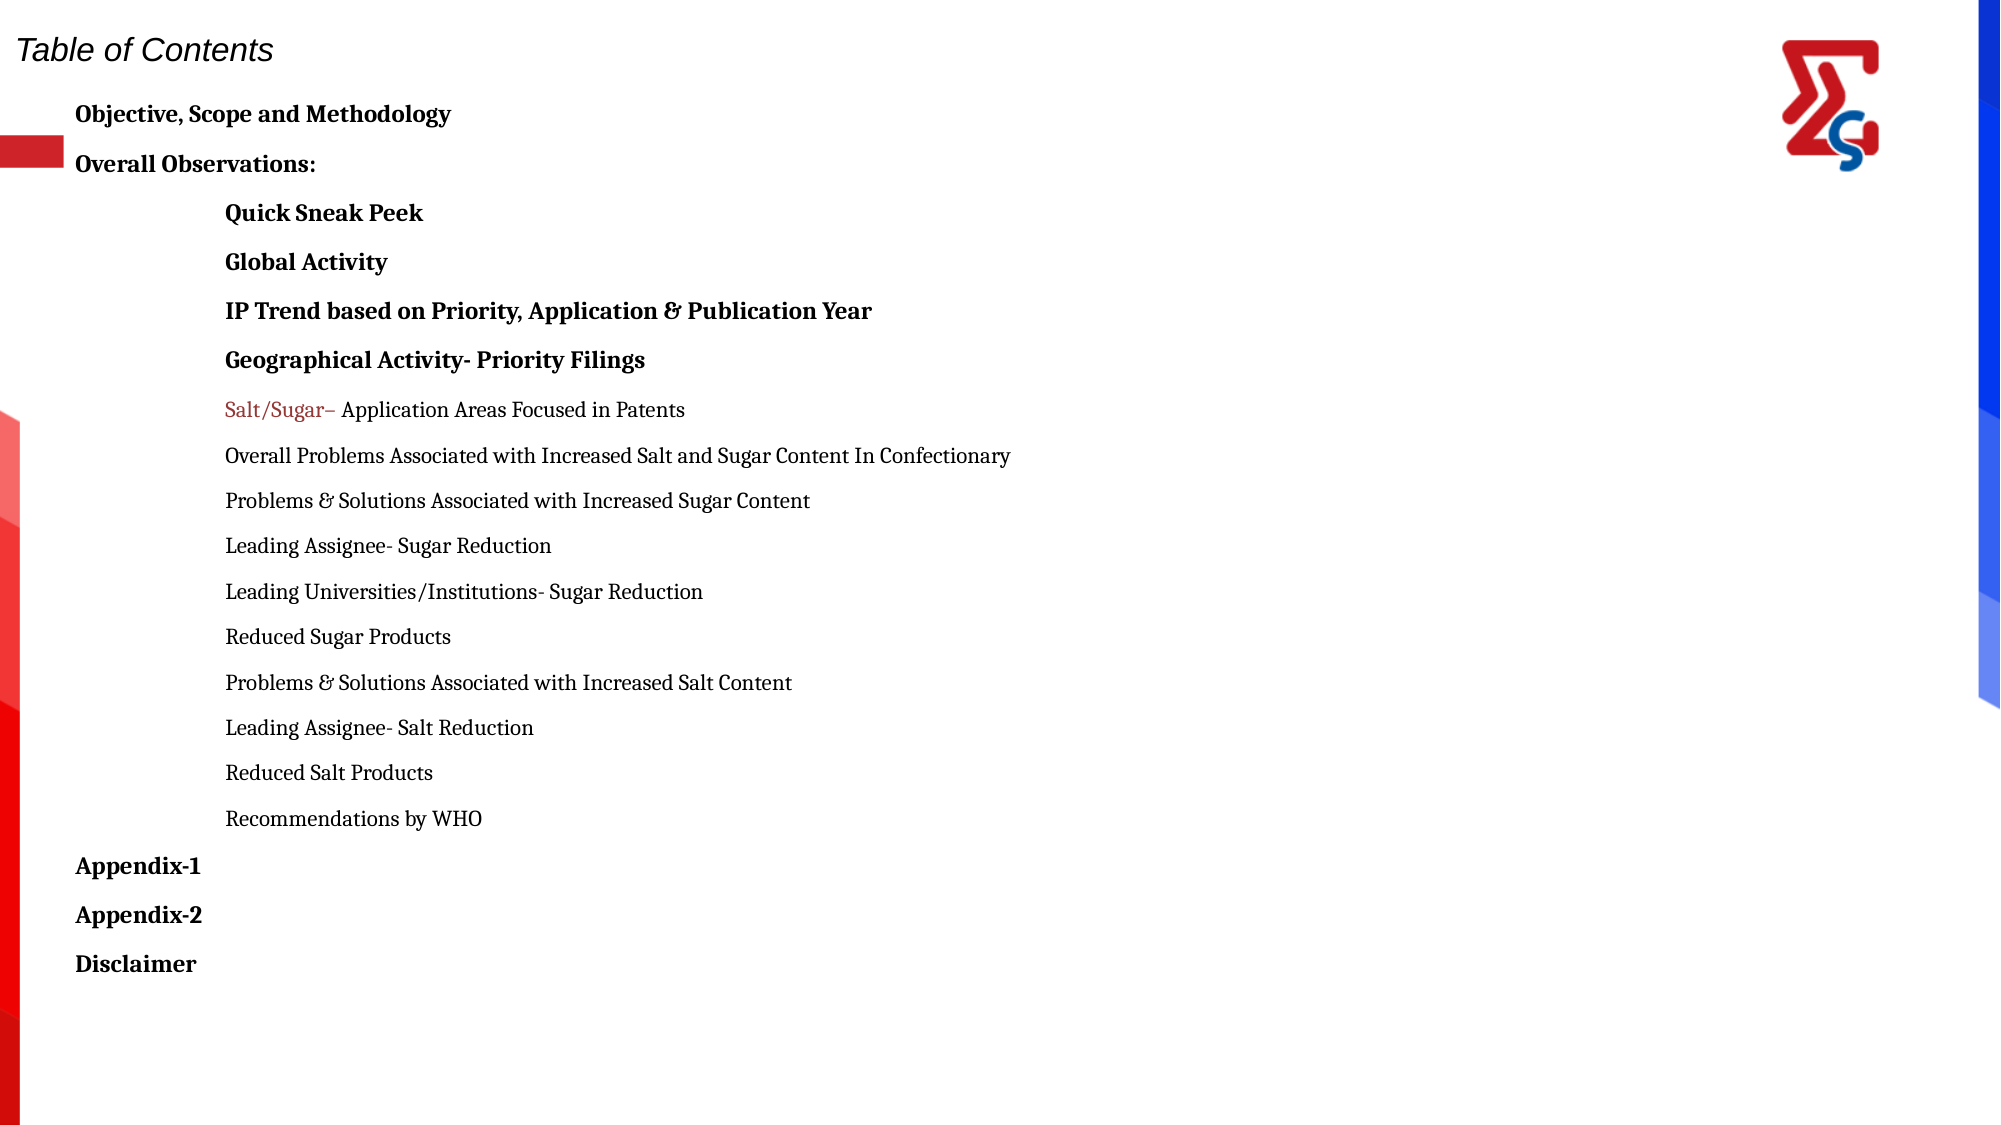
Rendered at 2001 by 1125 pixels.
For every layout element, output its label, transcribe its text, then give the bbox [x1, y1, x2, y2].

text_box Objective, Scope and Methodology Overall Observations: Quick Sneak Peek Global Activity IP Trend based on Priority, Application & Publication Year Geographical Activity- Priority Filings Salt/Sugar– Application Areas Focused in Patents Overall Problems Associated with Increased Salt and Sugar Content In Confectionary Problems & Solutions Associated with Increased Sugar Content Leading Assignee- Sugar Reduction Leading Universities/Institutions- Sugar Reduction Reduced Sugar Products Problems & Solutions Associated with Increased Salt Content Leading Assignee- Salt Reduction Reduced Salt Products Recommendations by WHO Appendix-1 Appendix-2 Disclaimer [60, 75, 1955, 1044]
picture [0, 0, 2000, 1125]
text_box Table of Contents [0, 20, 1461, 76]
